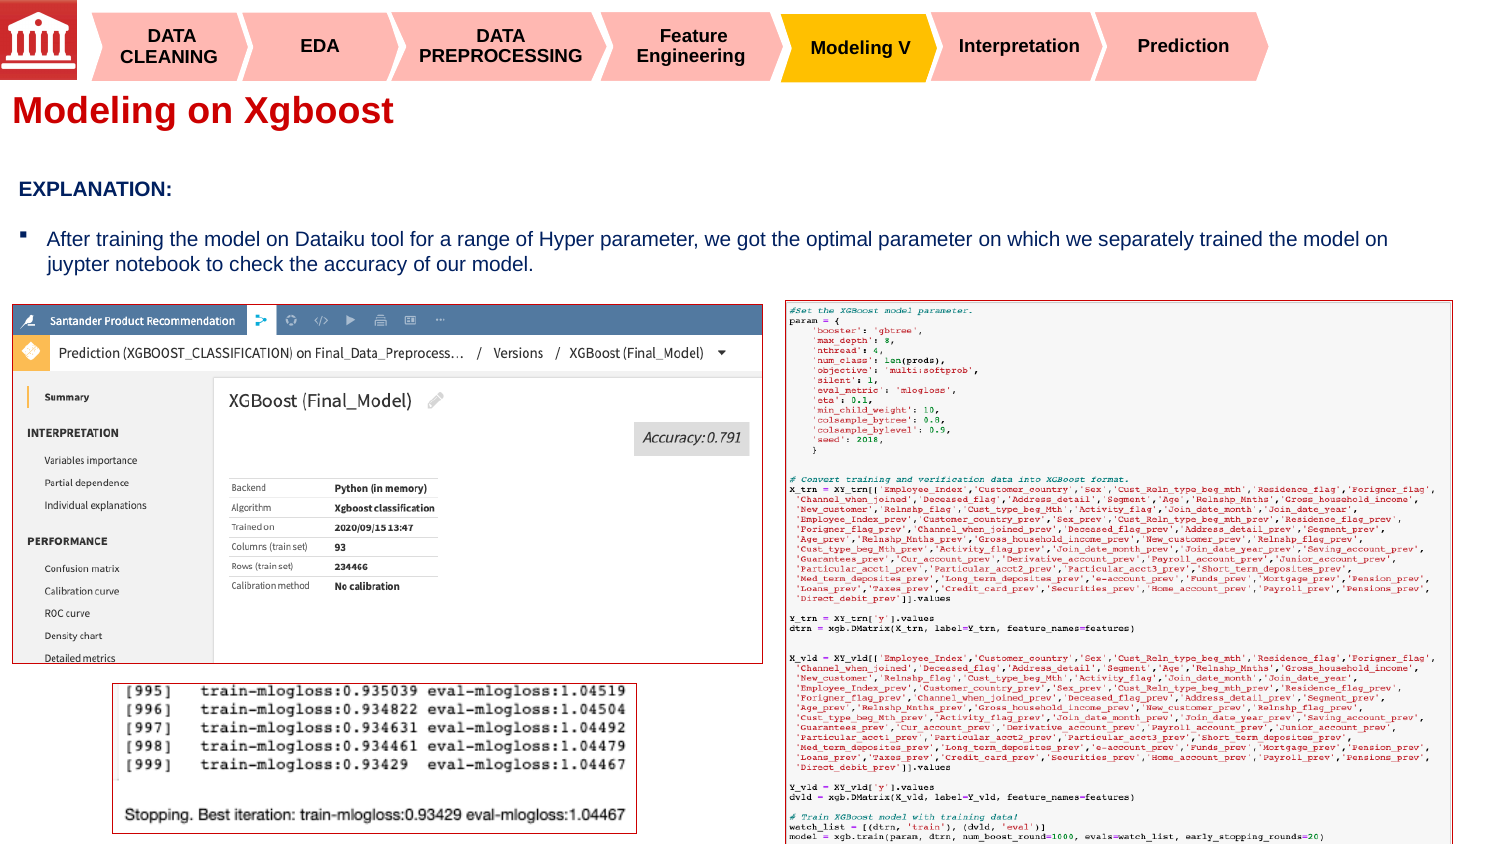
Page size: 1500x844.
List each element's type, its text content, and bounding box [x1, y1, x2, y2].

picture [0, 0, 77, 81]
text_box Modeling on Xgboost [0, 78, 410, 138]
text_box Modeling V [775, 9, 938, 87]
picture [12, 303, 764, 664]
text_box EDA [237, 8, 401, 78]
text_box Feature Engineering [595, 8, 787, 86]
text_box DATA PREPROCESSING [385, 8, 611, 86]
text_box Interpretation [925, 8, 1102, 86]
text_box DATA CLEANING [86, 8, 248, 78]
picture [785, 300, 1453, 844]
text_box EXPLANATION: After training the model on Dataiku tool for a range of Hyper parameter, we got the optimal parameter on which we separately trained the model on juypter notebook to check the accuracy of our model. [3, 167, 1439, 283]
text_box Prediction [1089, 8, 1273, 86]
picture [111, 683, 638, 834]
